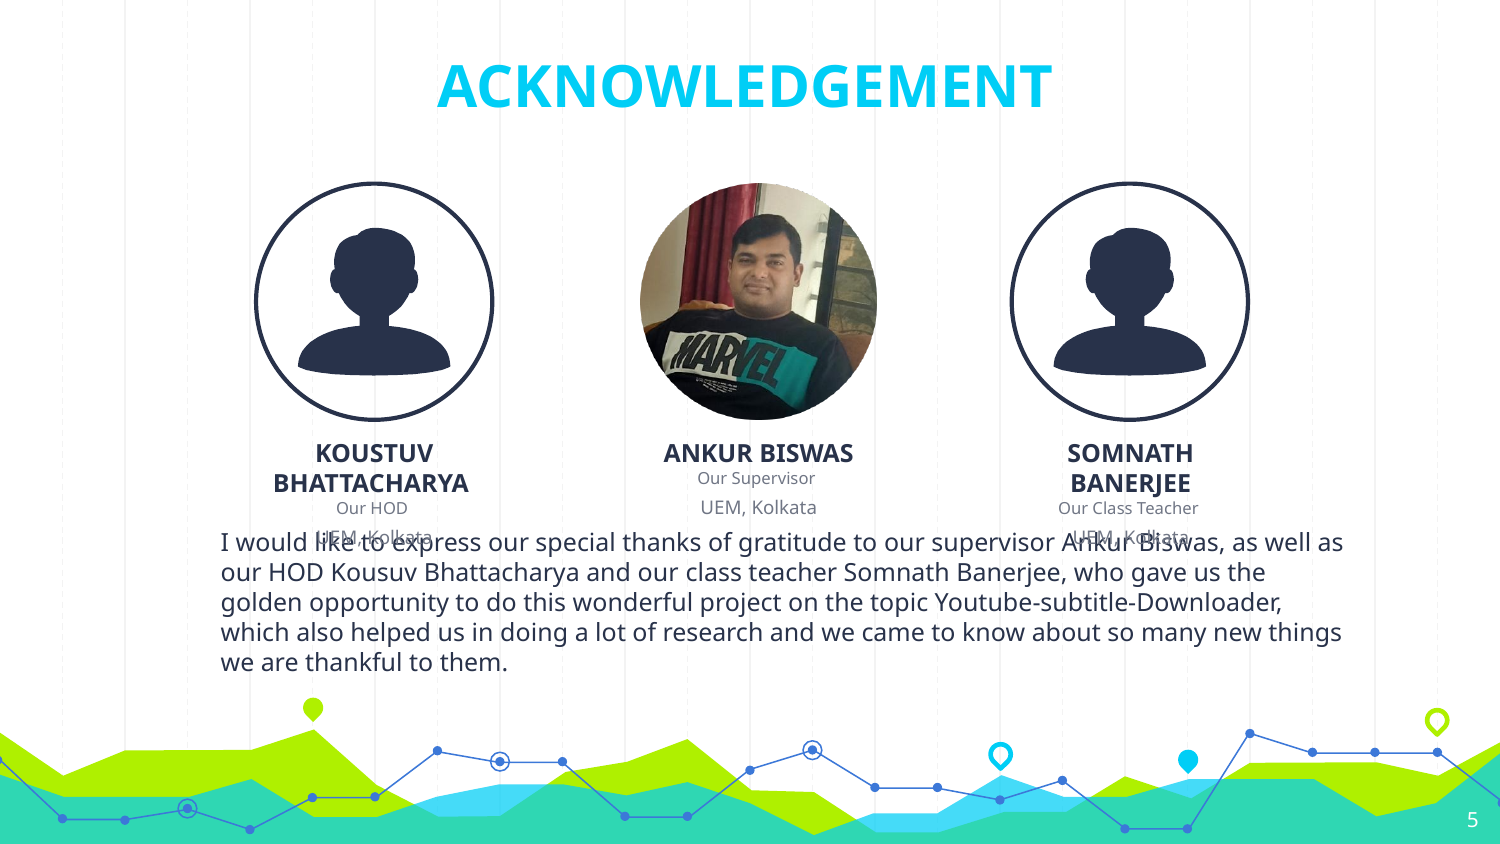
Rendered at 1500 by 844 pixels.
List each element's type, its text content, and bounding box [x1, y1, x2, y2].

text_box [1008, 183, 1254, 546]
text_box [636, 183, 882, 546]
slide_number 5 [1403, 791, 1494, 844]
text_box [216, 183, 532, 546]
title ACKNOWLEDGEMENT [171, 16, 1320, 134]
text_box I would like to express our special thanks of gratitude to our supervisor Ankur Biswas, as well as our HOD Kousuv Bhattacharya and our class teacher Somnath Banerjee, who gave us the golden opportunity to do this wonderful project on the topic Youtube-subtitle-Downloader, which also helped us in doing a lot of research and we came to know about so many new things we are thankful to them. [205, 511, 1362, 691]
